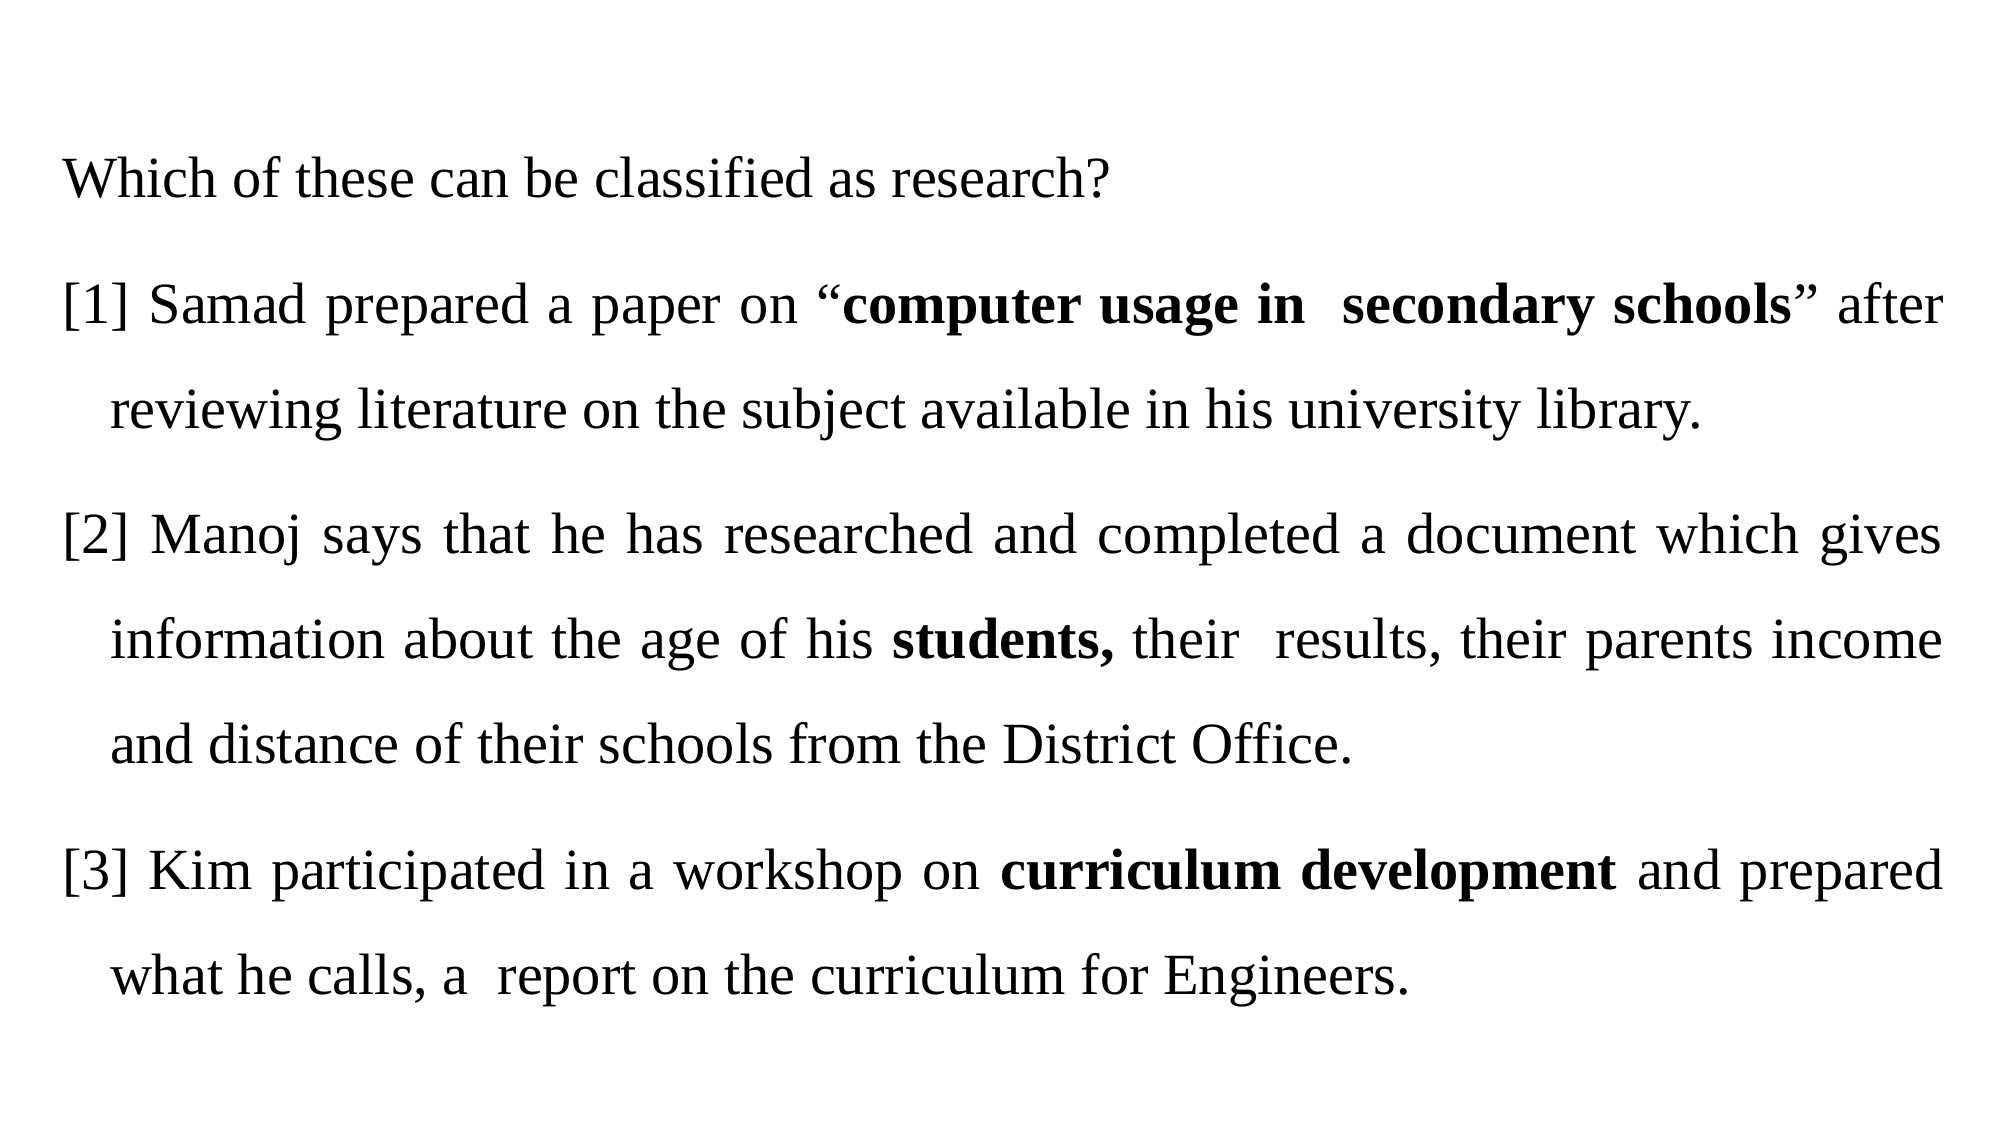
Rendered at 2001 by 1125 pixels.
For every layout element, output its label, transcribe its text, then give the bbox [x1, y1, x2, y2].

list Which of these can be classified as research? [1] Samad prepared a paper on “computer usage in secondary schools” after reviewing literature on the subject available in his university library. [2] Manoj says that he has researched and completed a document which gives information about the age of his students, their results, their parents income and distance of their schools from the District Office. [3] Kim participated in a workshop on curriculum development and prepared what he calls, a report on the curriculum for Engineers. [47, 96, 1959, 909]
